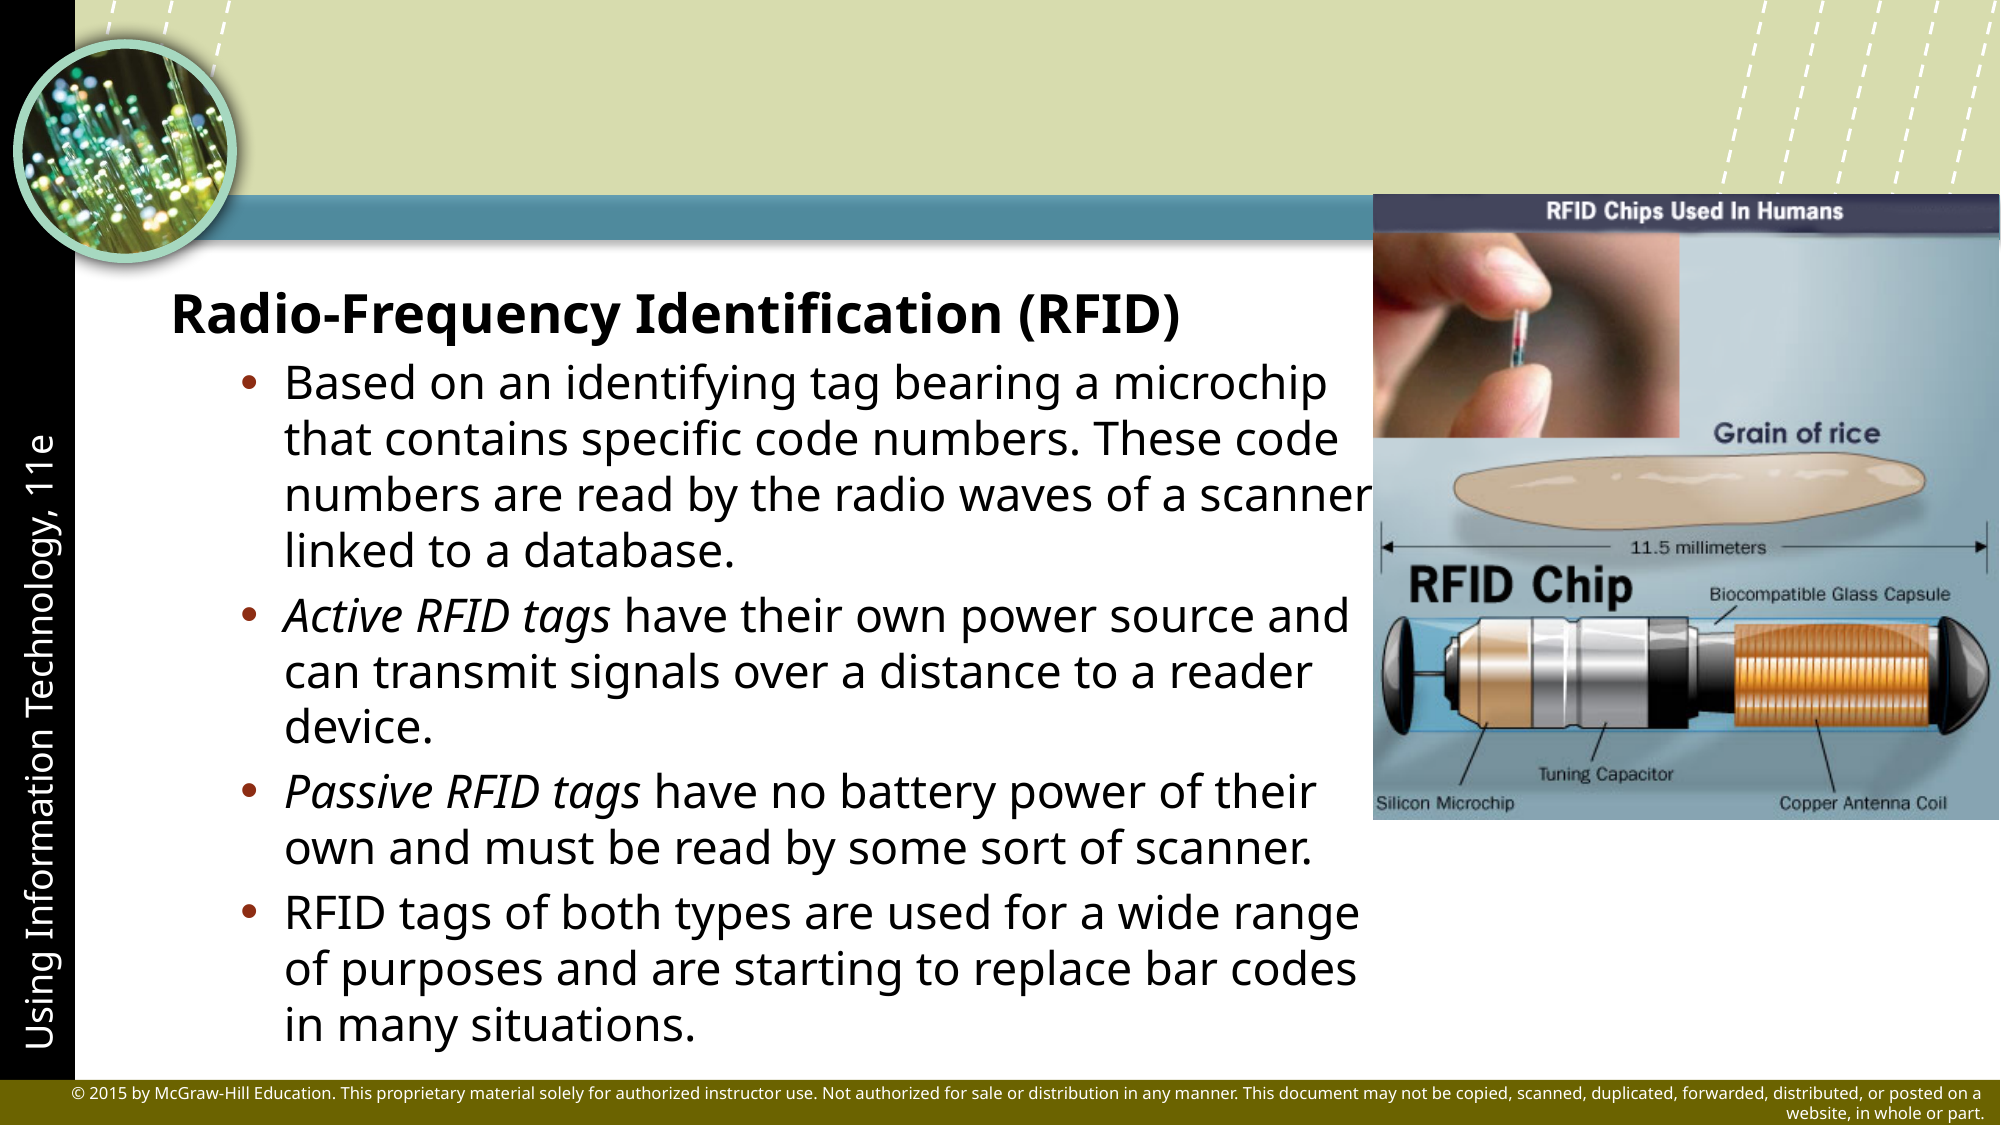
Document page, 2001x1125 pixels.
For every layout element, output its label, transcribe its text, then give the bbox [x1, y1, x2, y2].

picture [1373, 194, 1999, 821]
list Radio-Frequency Identification (RFID) Based on an identifying tag bearing a microchip that contains specific code numbers. These code numbers are read by the radio waves of a scanner linked to a database. Active RFID tags have their own power source and can transmit signals over a distance to a reader device. Passive RFID tags have no battery power of their own and must be read by some sort of scanner. RFID tags of both types are used for a wide range of purposes and are starting to replace bar codes in many situations. [155, 271, 1405, 1074]
picture [23, 49, 227, 253]
